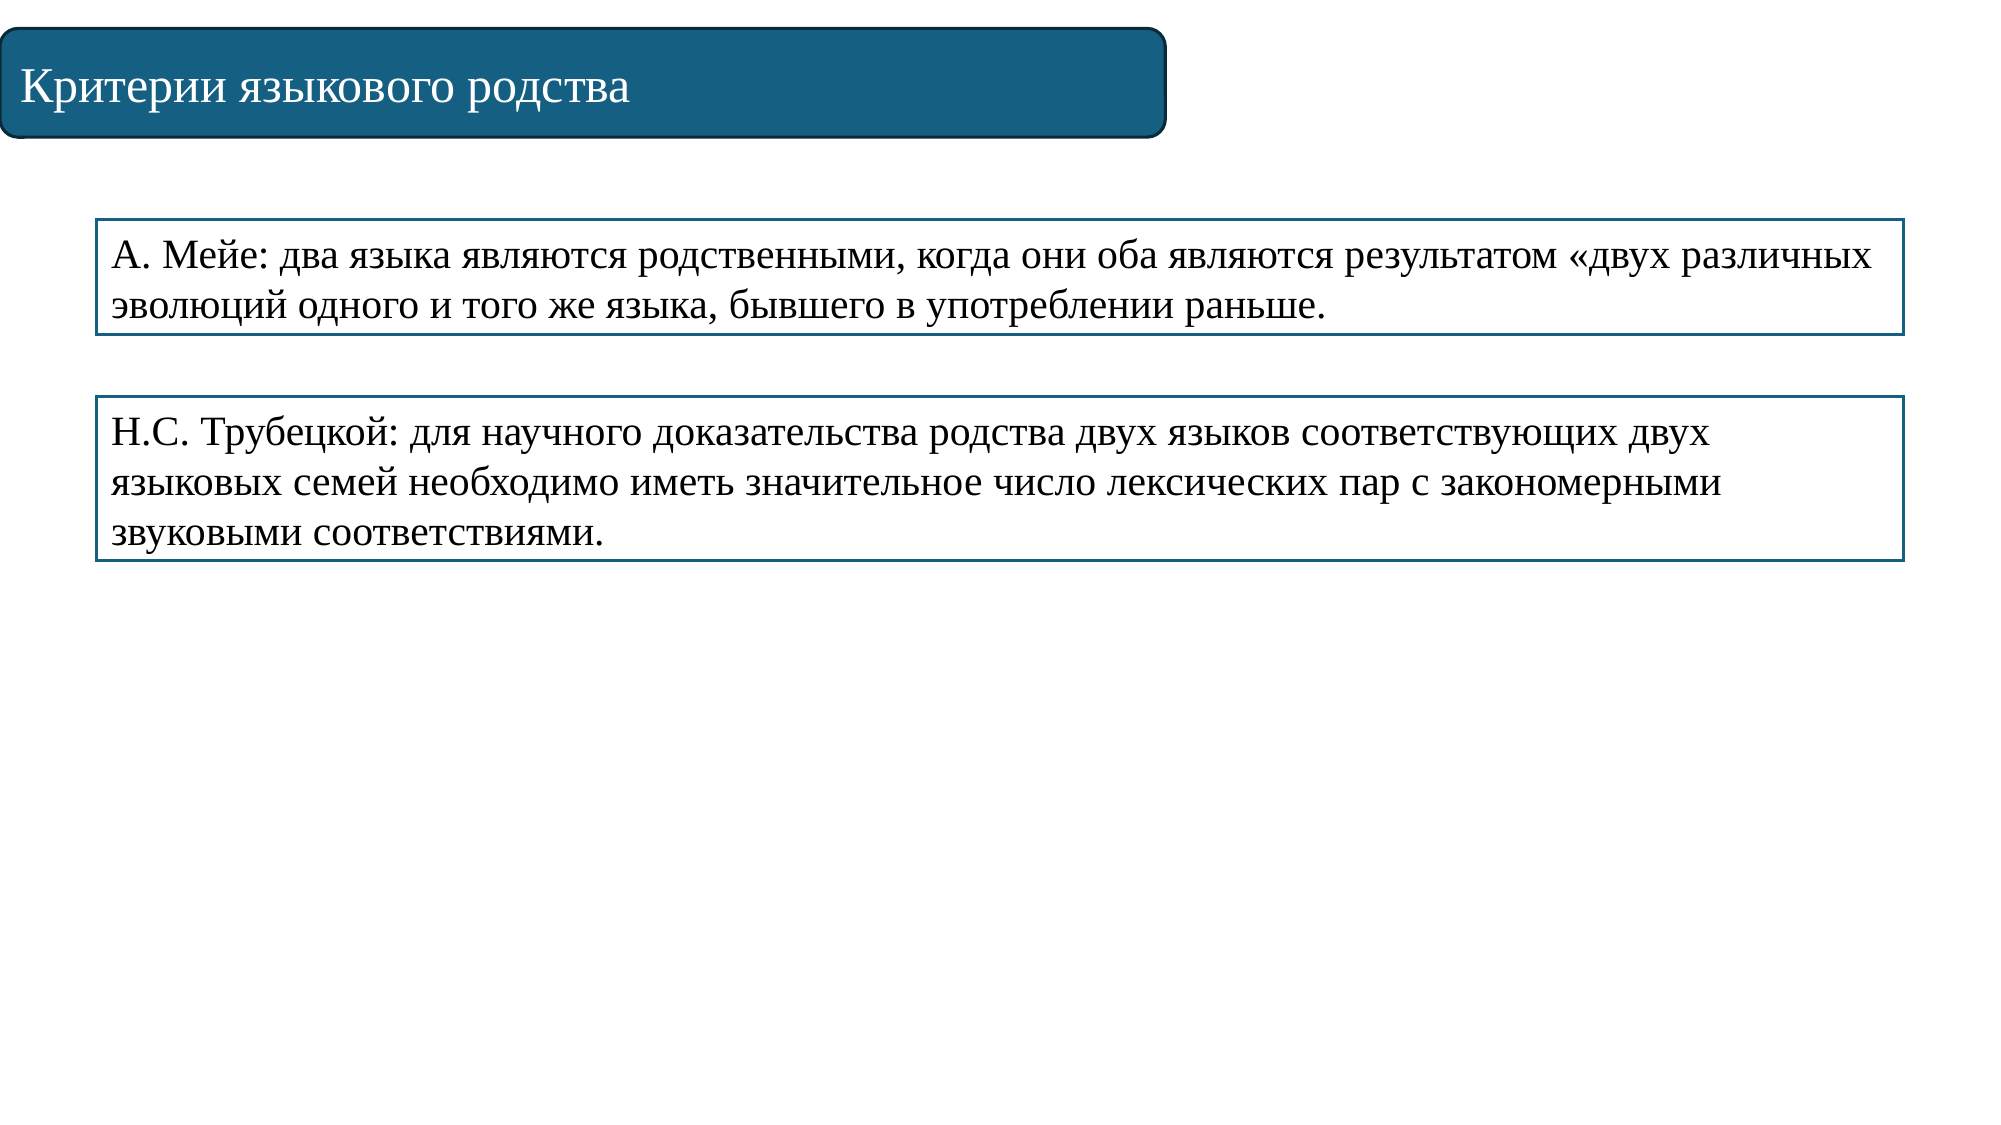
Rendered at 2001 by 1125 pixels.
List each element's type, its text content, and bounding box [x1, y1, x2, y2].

text_box А. Мейе: два языка являются родственными, когда они оба являются результатом «двух различных эволюций одного и того же языка, бывшего в употреблении раньше. [95, 218, 1905, 336]
text_box Н.С. Трубецкой: для научного доказательства родства двух языков соответствующих двух языковых семей необходимо иметь значительное число лексических пар с закономерными звуковыми соответствиями. [95, 395, 1905, 562]
text_box Критерии языкового родства [0, 26, 1167, 139]
